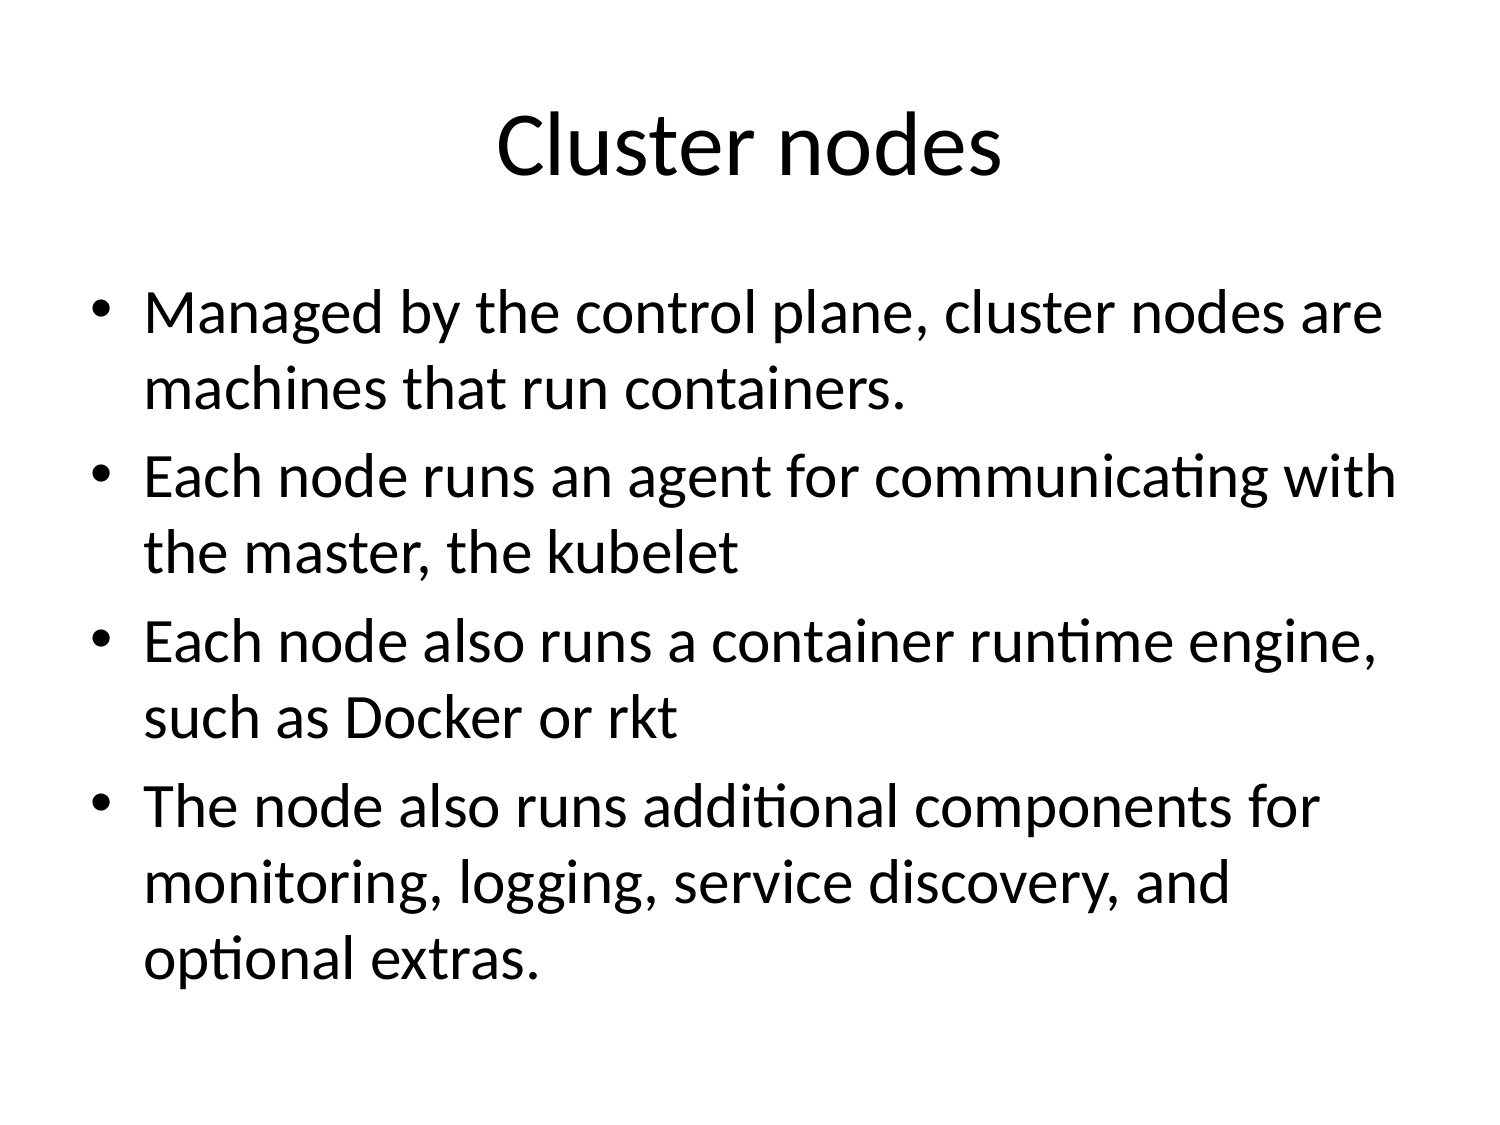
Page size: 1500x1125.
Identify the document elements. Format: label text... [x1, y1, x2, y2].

list Managed by the control plane, cluster nodes are machines that run containers. Each node runs an agent for communicating with the master, the kubelet Each node also runs a container runtime engine, such as Docker or rkt The node also runs additional components for monitoring, logging, service discovery, and optional extras. [75, 262, 1425, 1005]
title Cluster nodes [75, 45, 1425, 233]
